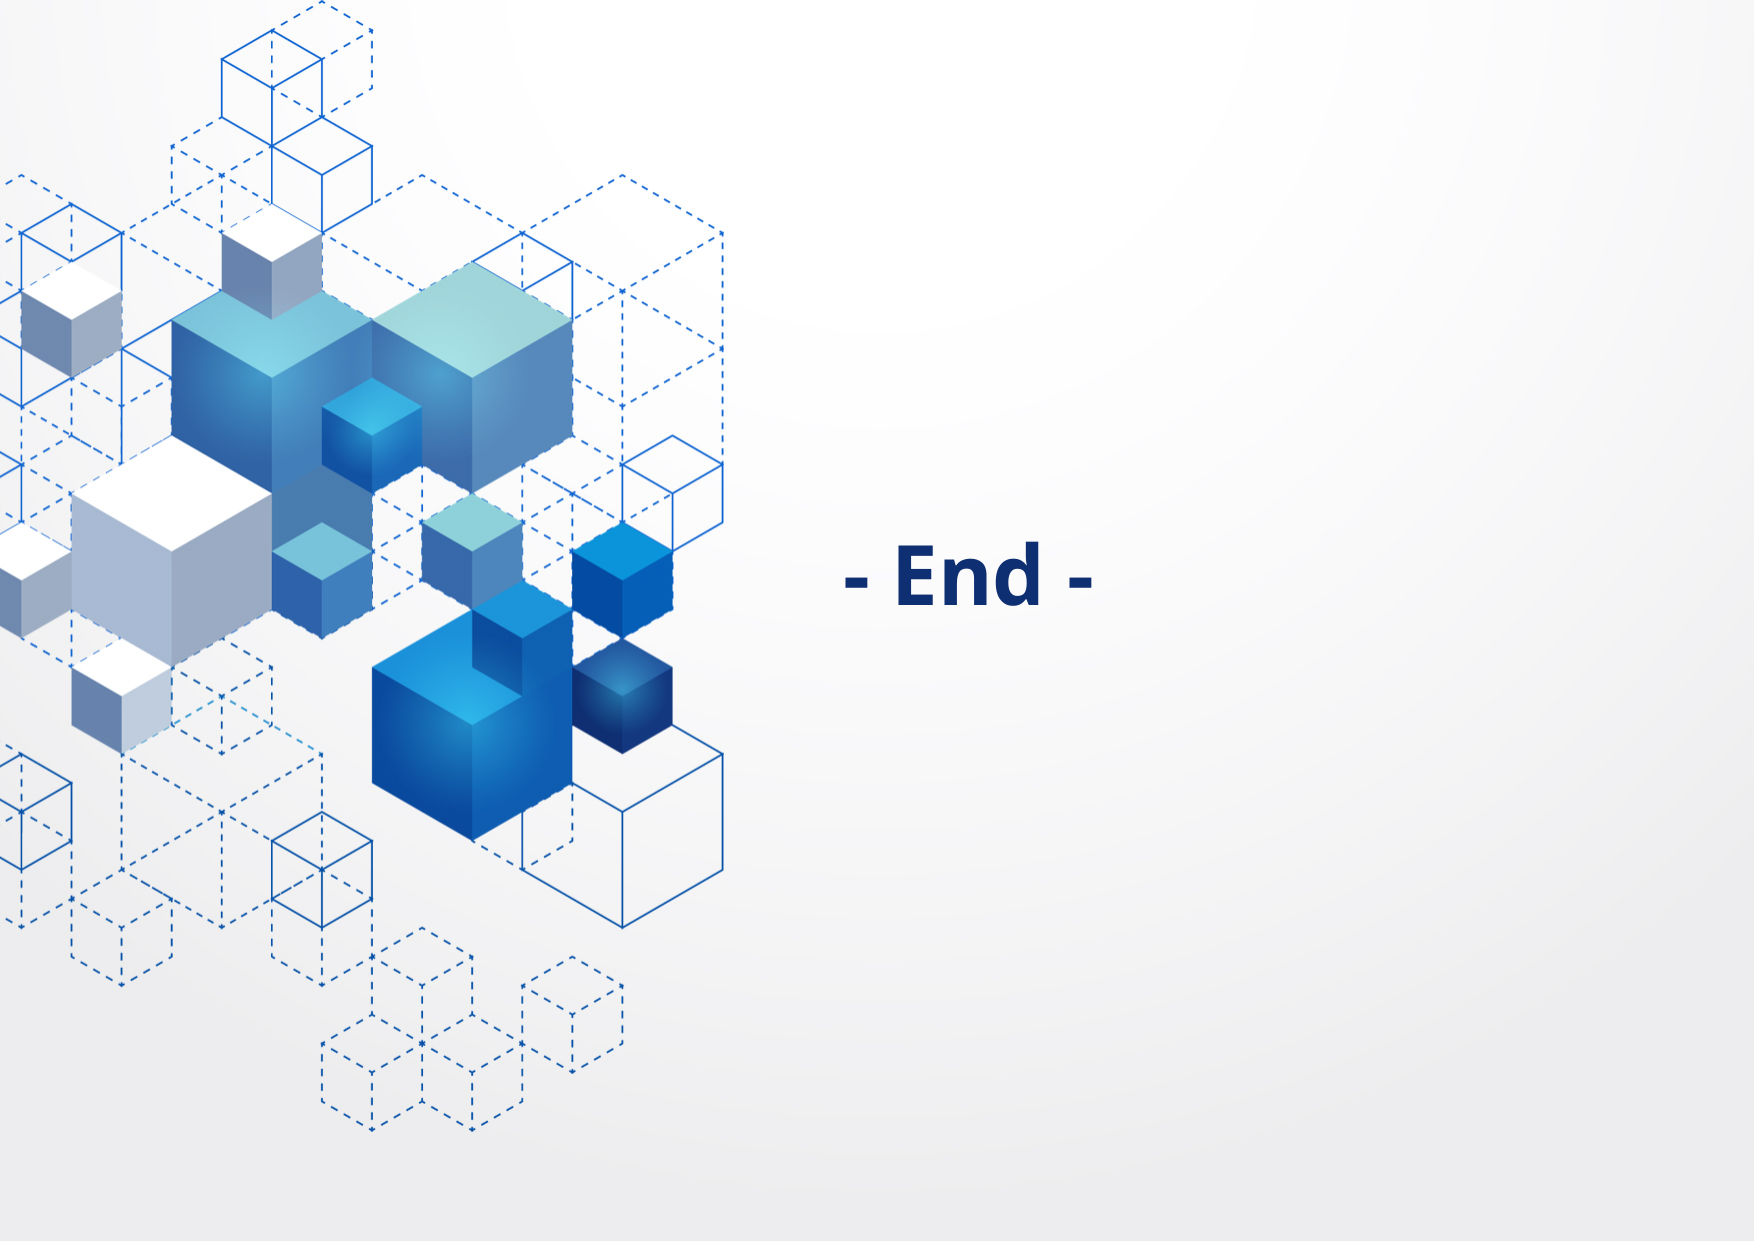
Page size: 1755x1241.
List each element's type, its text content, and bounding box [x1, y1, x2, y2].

picture [0, 0, 1754, 1241]
list - End - [782, 513, 1385, 632]
